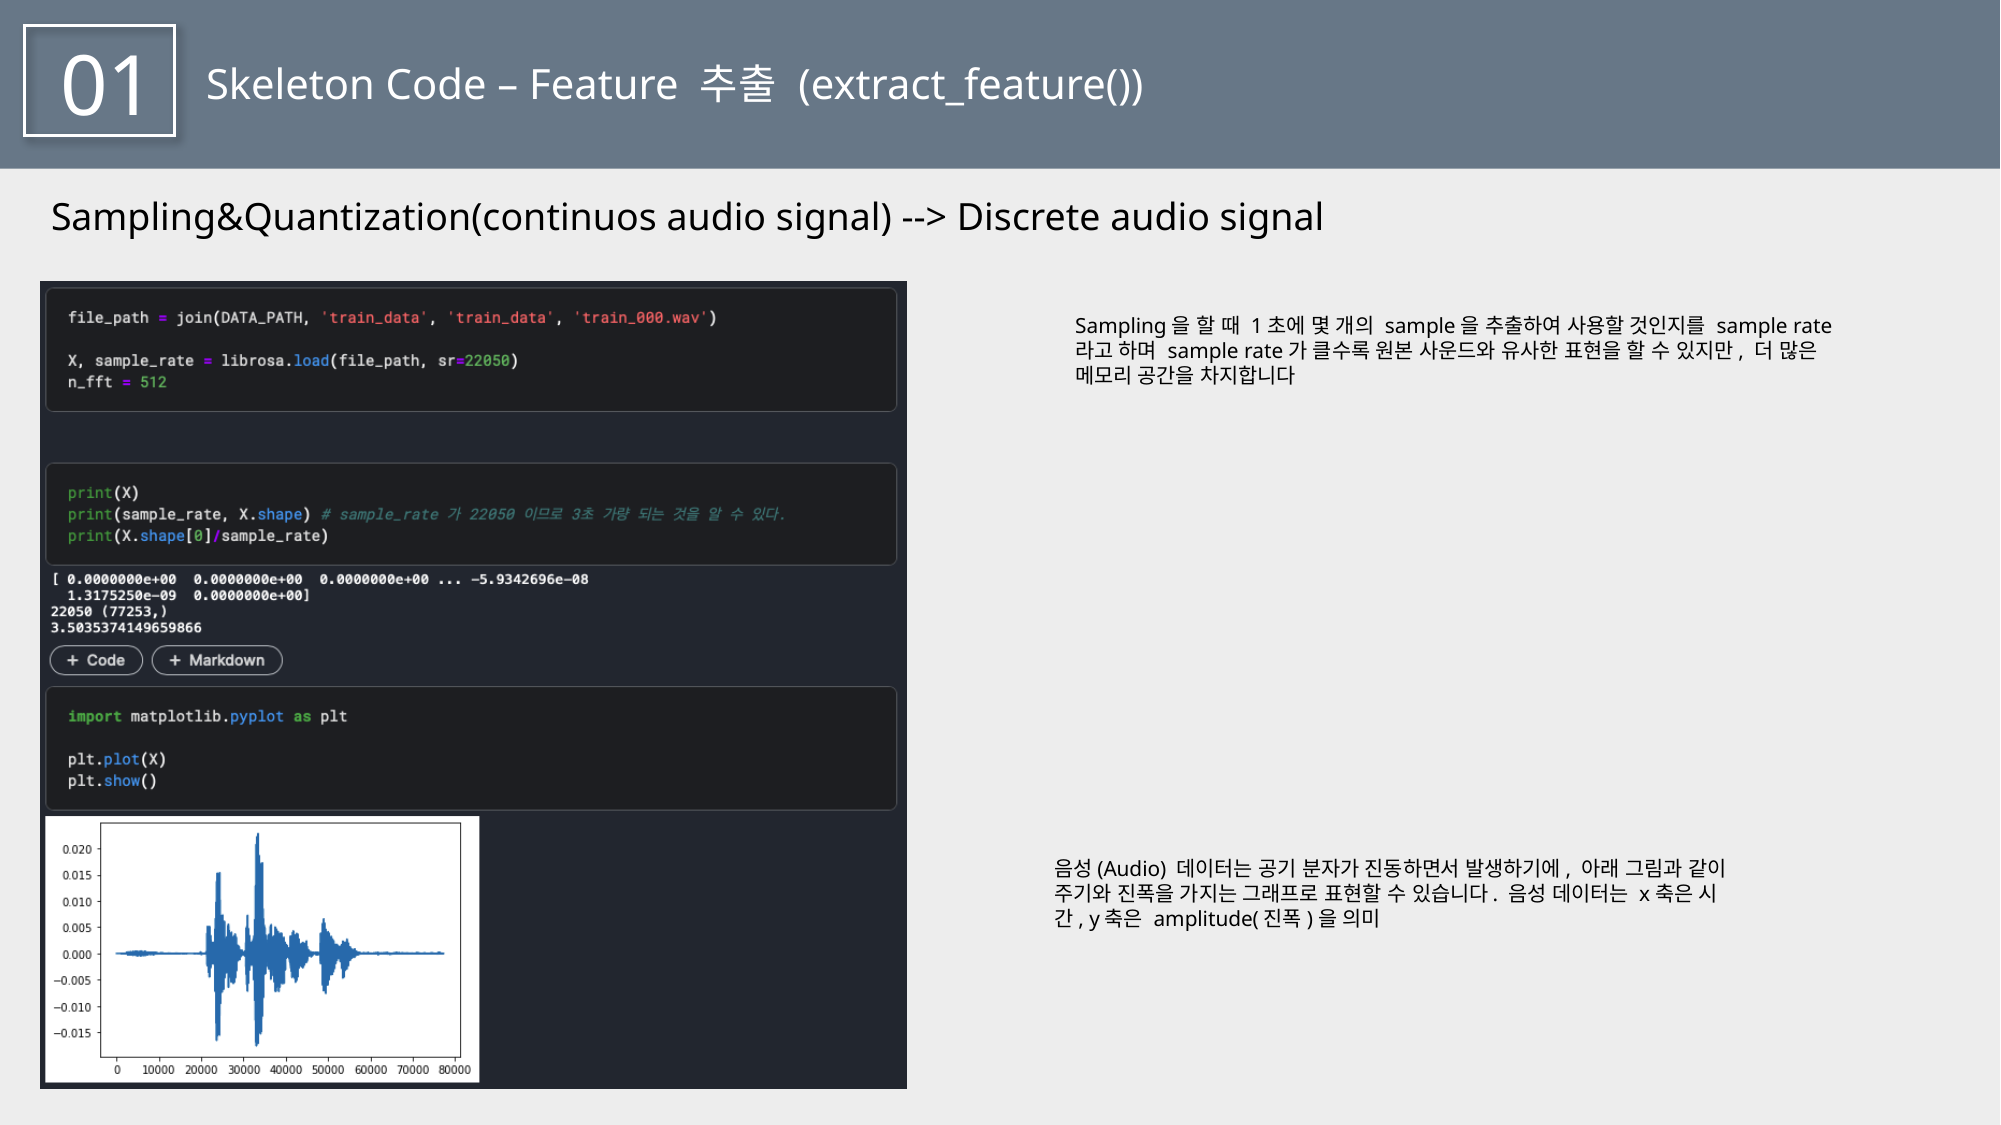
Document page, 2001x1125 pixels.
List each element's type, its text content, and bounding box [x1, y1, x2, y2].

text_box [23, 24, 176, 137]
picture [40, 281, 907, 1089]
text_box 01 [45, 25, 171, 140]
text_box Sampling을 할 때 1초에 몇 개의 sample을 추출하여 사용할 것인지를 sample rate라고 하며 sample rate가 클수록 원본 사운드와 유사한 표현을 할 수 있지만, 더 많은 메모리 공간을 차지합니다 [1060, 305, 1858, 395]
text_box 음성(Audio) 데이터는 공기 분자가 진동하면서 발생하기에, 아래 그림과 같이 주기와 진폭을 가지는 그래프로 표현할 수 있습니다. 음성 데이터는 x축은 시간, y축은 amplitude(진폭)을 의미 [1039, 848, 1762, 938]
text_box [0, 0, 2000, 170]
text_box Sampling&Quantization(continuos audio signal) --> Discrete audio signal [36, 185, 1341, 246]
text_box Skeleton Code – Feature 추출 (extract_feature()) [191, 50, 1258, 116]
